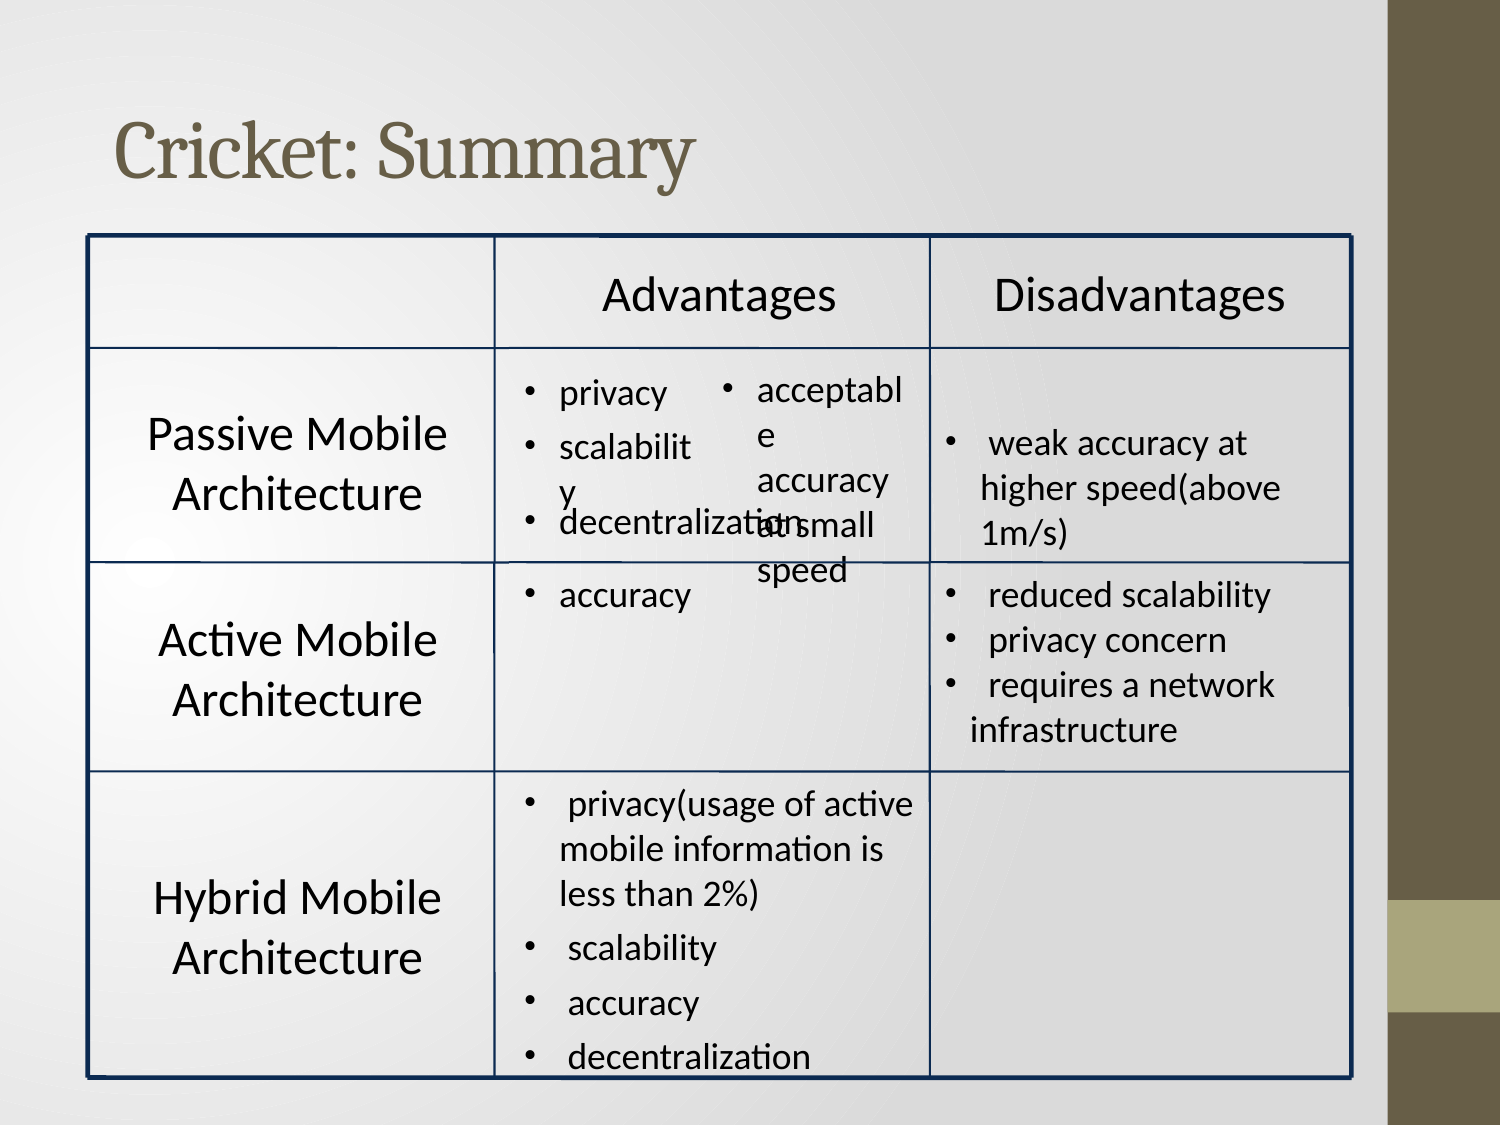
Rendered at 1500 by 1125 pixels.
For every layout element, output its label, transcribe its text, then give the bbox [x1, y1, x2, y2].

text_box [86, 161, 1353, 1079]
title Cricket: Summary [99, 44, 1183, 155]
